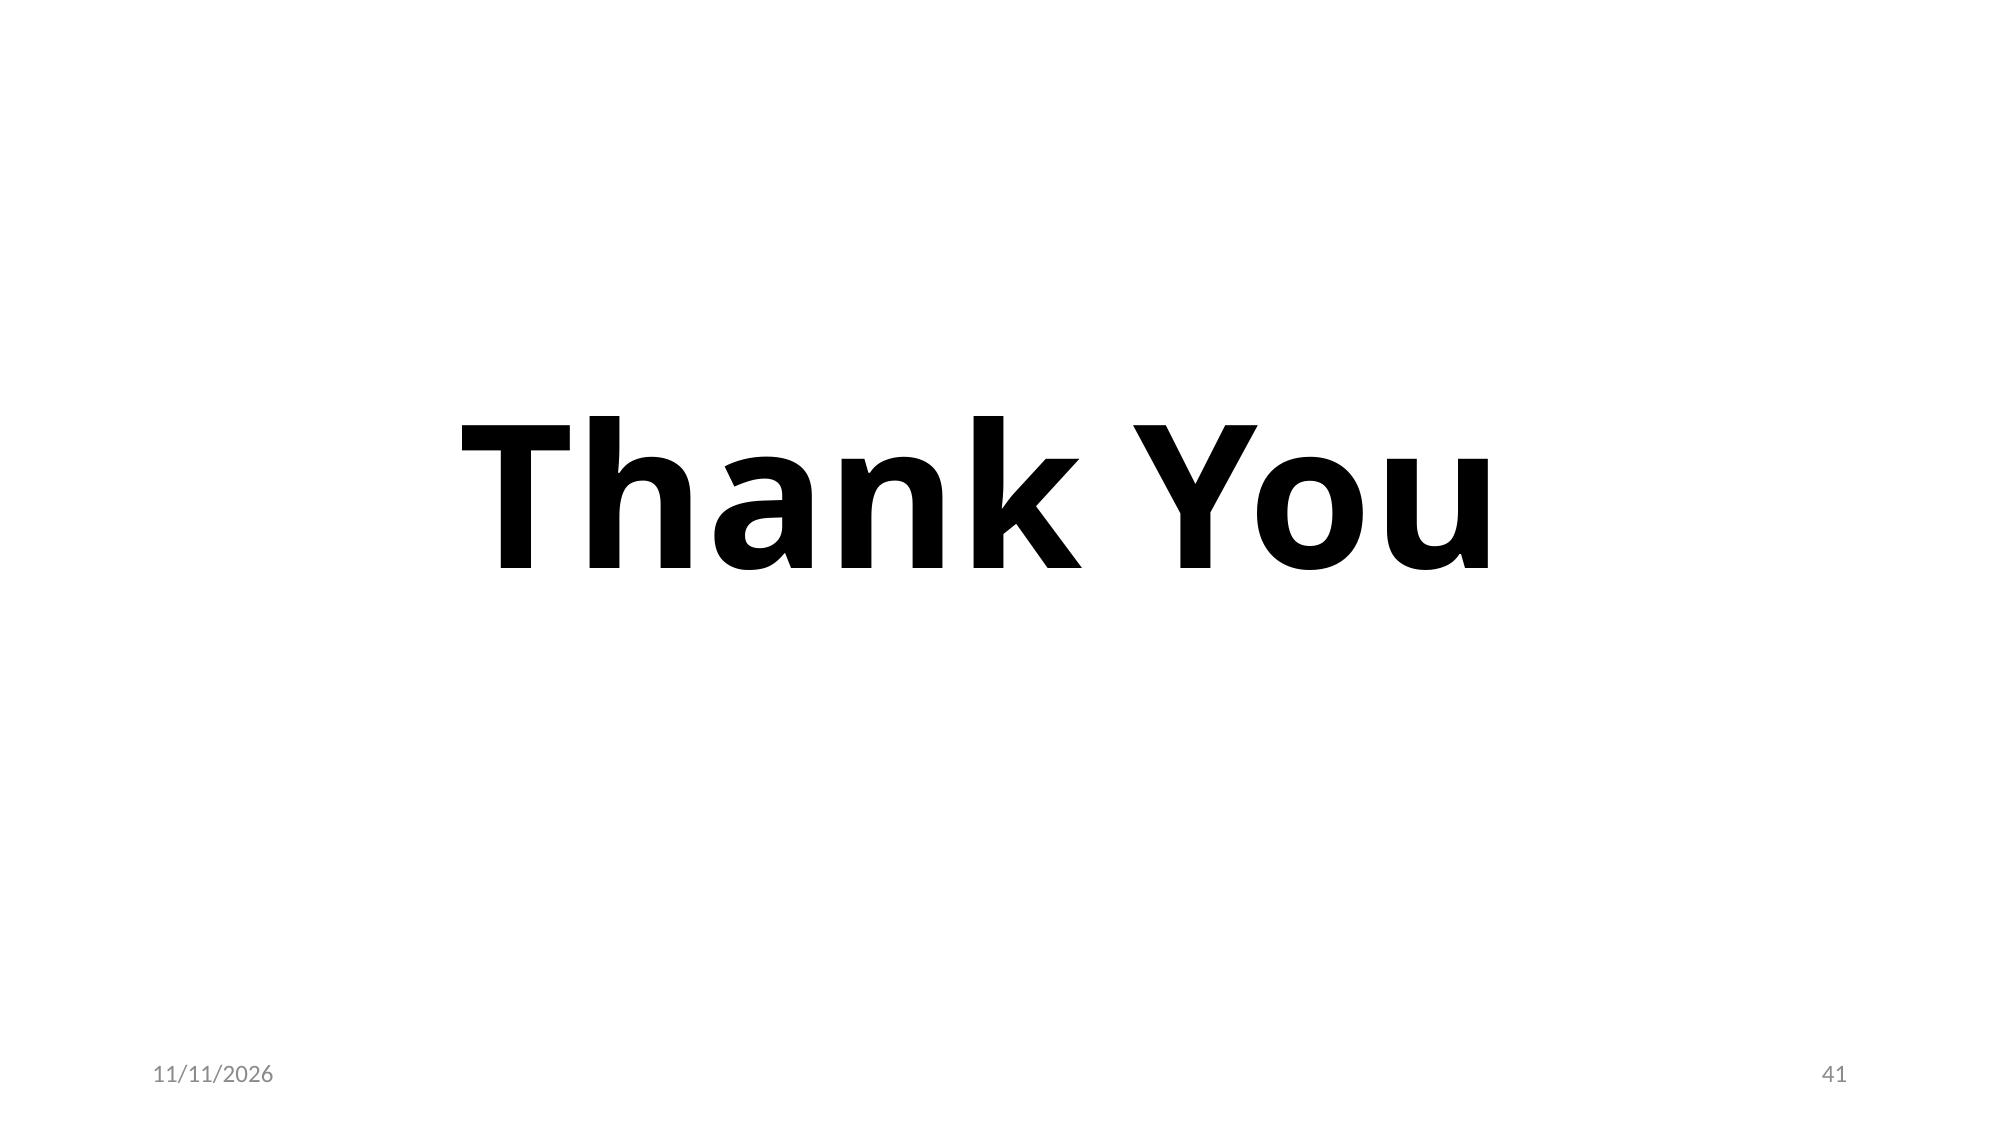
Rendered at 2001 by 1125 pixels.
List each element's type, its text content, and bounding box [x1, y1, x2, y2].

title Thank You [119, 395, 1845, 613]
slide_number 41 [1412, 1042, 1863, 1103]
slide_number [137, 1042, 588, 1103]
